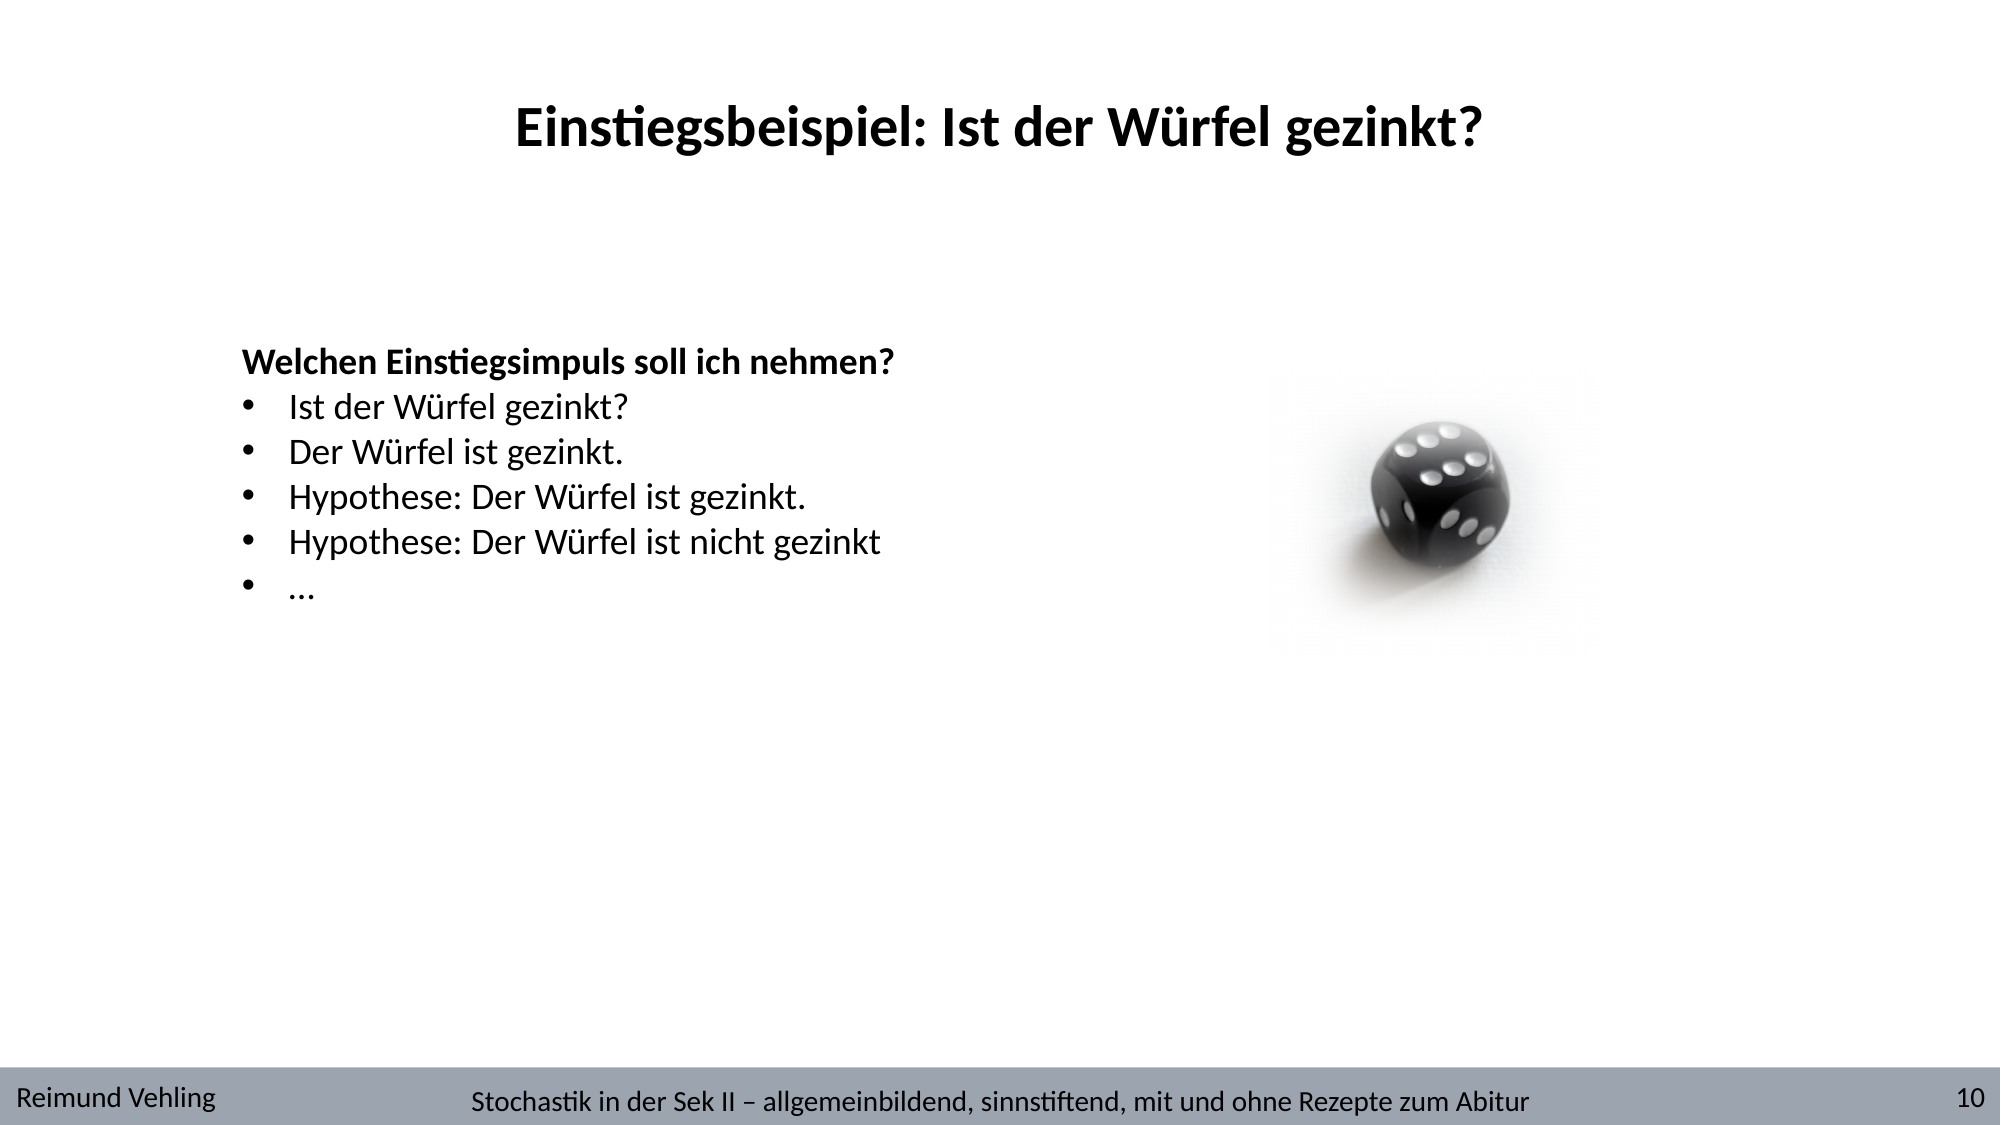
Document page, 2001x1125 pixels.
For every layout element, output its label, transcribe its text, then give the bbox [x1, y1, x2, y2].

text_box Welchen Einstiegsimpuls soll ich nehmen? Ist der Würfel gezinkt? Der Würfel ist gezinkt. Hypothese: Der Würfel ist gezinkt. Hypothese: Der Würfel ist nicht gezinkt … [227, 329, 1047, 615]
text_box Einstiegsbeispiel: Ist der Würfel gezinkt? [137, 88, 1864, 209]
picture [1287, 384, 1581, 642]
